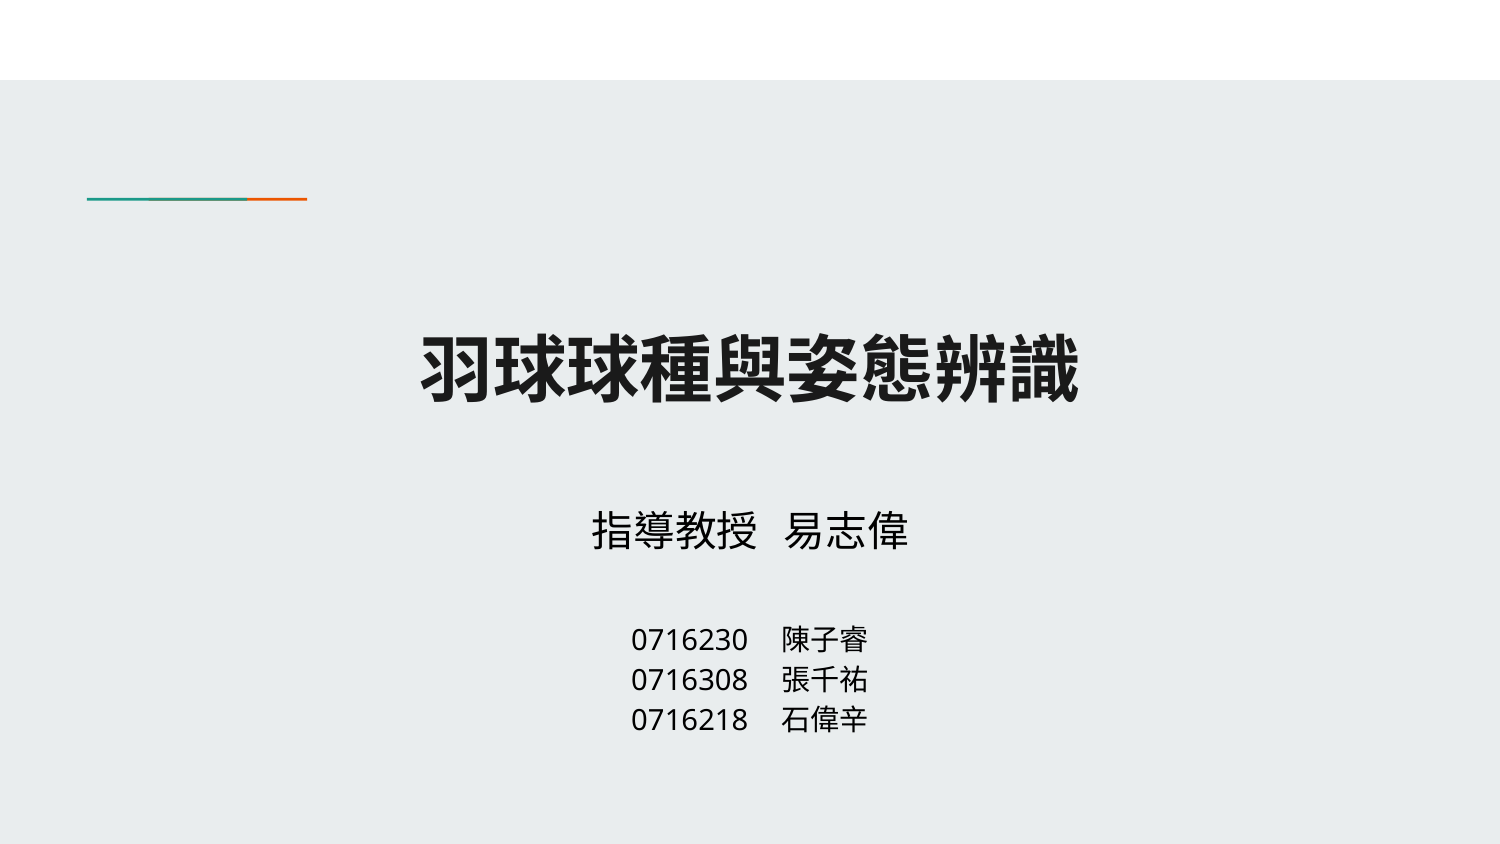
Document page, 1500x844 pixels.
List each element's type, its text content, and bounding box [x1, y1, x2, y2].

subtitle 指導教授 易志偉 [454, 487, 1046, 576]
title 羽球球種與姿態辨識 [379, 307, 1122, 445]
text_box 0716230 陳子睿 0716308 張千祐 0716218 石偉辛 [605, 600, 895, 727]
